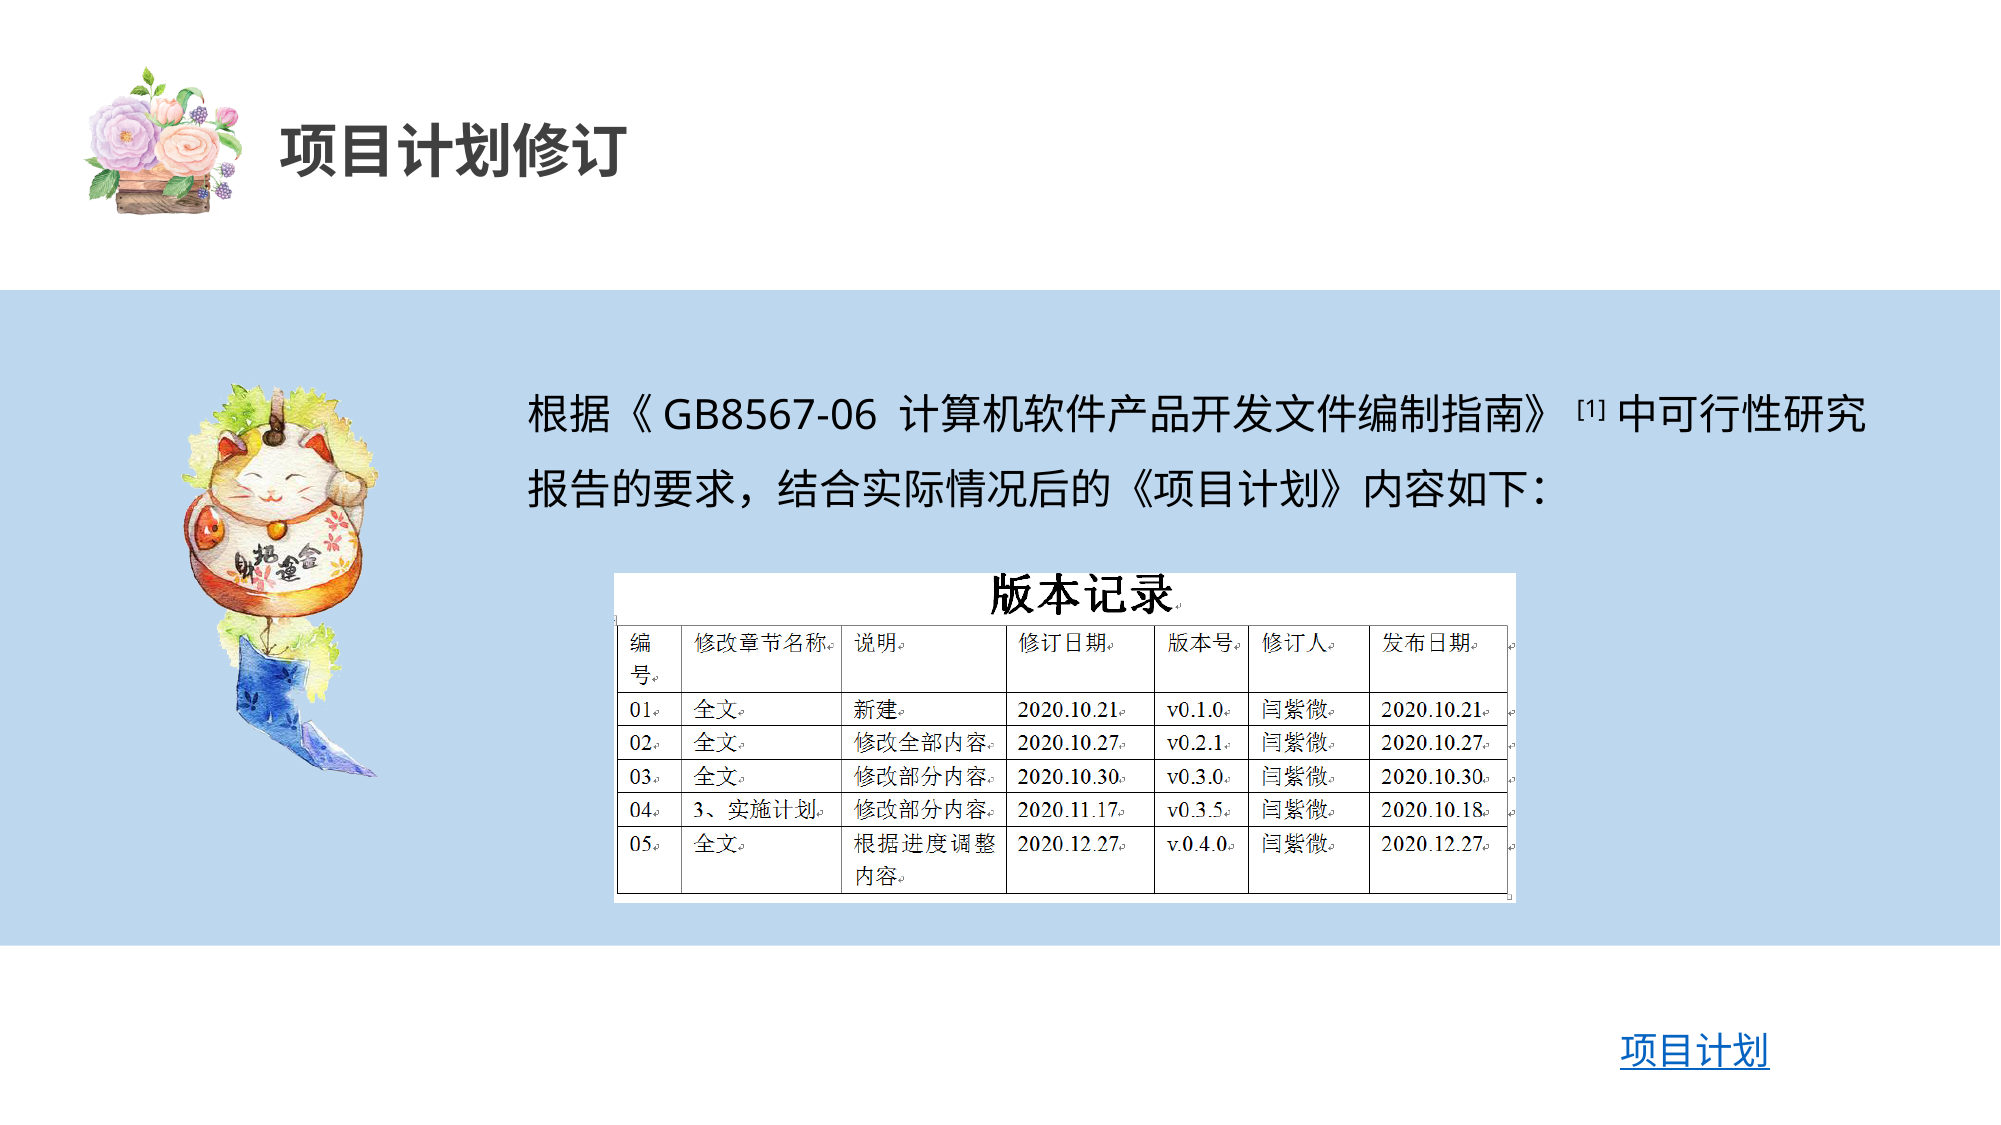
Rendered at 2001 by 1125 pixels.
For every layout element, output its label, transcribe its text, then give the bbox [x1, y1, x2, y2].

text_box [0, 289, 2000, 947]
text_box 项目计划 [1605, 1020, 1881, 1089]
picture [614, 573, 1516, 903]
text_box 项目计划修订 [265, 106, 1496, 192]
text_box 根据《GB8567-06 计算机软件产品开发文件编制指南》[1]中可行性研究报告的要求，结合实际情况后的《项目计划》内容如下： [512, 355, 1886, 521]
picture [174, 375, 387, 785]
picture [64, 49, 265, 250]
